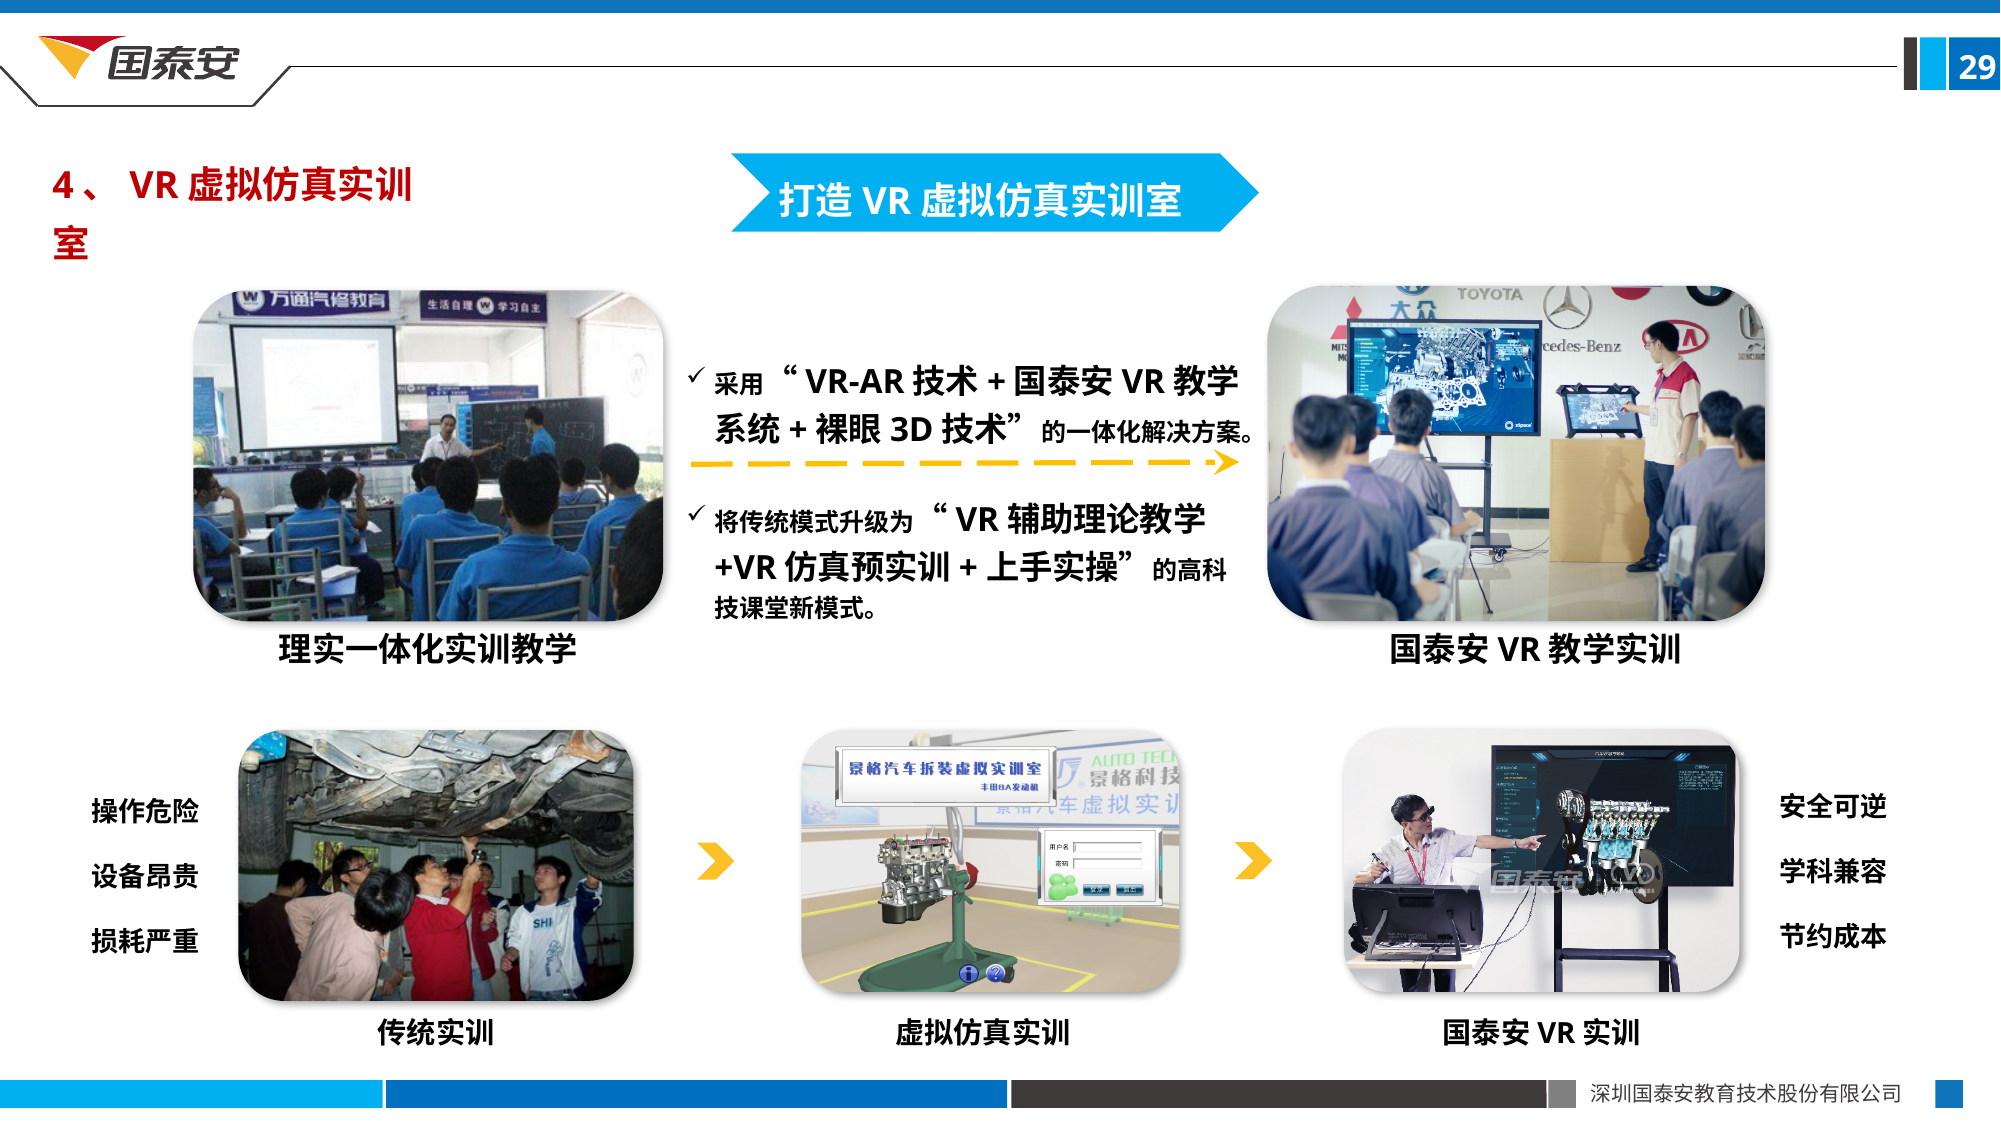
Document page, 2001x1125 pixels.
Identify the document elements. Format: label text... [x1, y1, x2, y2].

text_box 安全可逆 学科兼容 节约成本 [1764, 749, 1963, 960]
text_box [731, 153, 1259, 232]
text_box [238, 729, 1740, 1057]
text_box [193, 285, 1765, 672]
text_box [0, 66, 290, 106]
text_box 29 [1944, 38, 2000, 94]
text_box 4、VR虚拟仿真实训室 [37, 140, 461, 273]
text_box 操作危险 设备昂贵 损耗严重 [46, 754, 238, 964]
